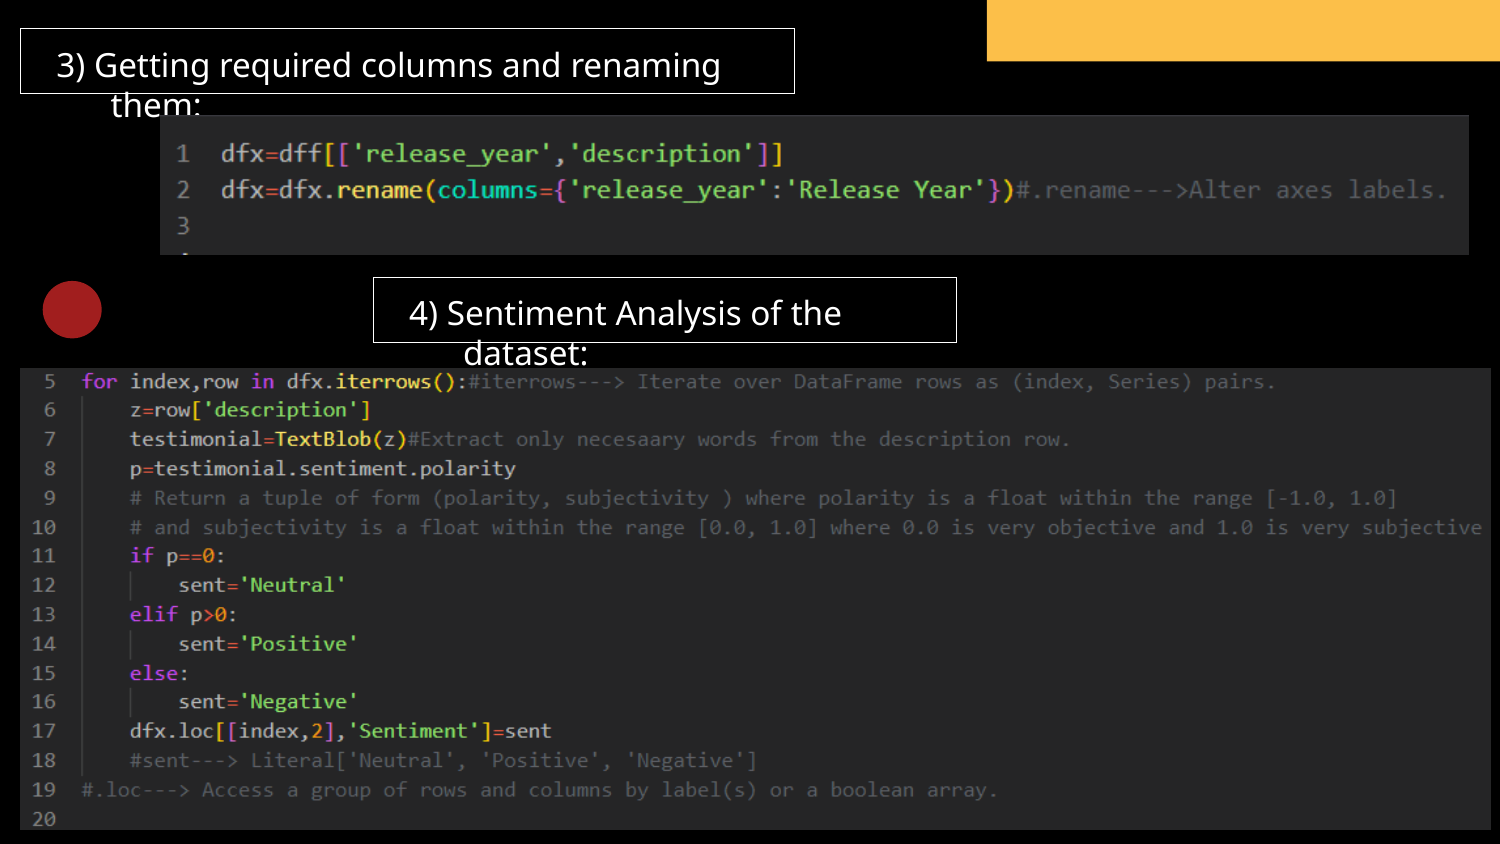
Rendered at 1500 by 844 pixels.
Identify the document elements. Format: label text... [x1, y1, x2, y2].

picture [160, 115, 1470, 256]
text_box [42, 280, 102, 339]
picture [20, 368, 1491, 831]
text_box [986, 0, 1500, 62]
subtitle 3) Getting required columns and renaming them: [20, 28, 795, 94]
text_box 4) Sentiment Analysis of the dataset: [373, 277, 957, 343]
